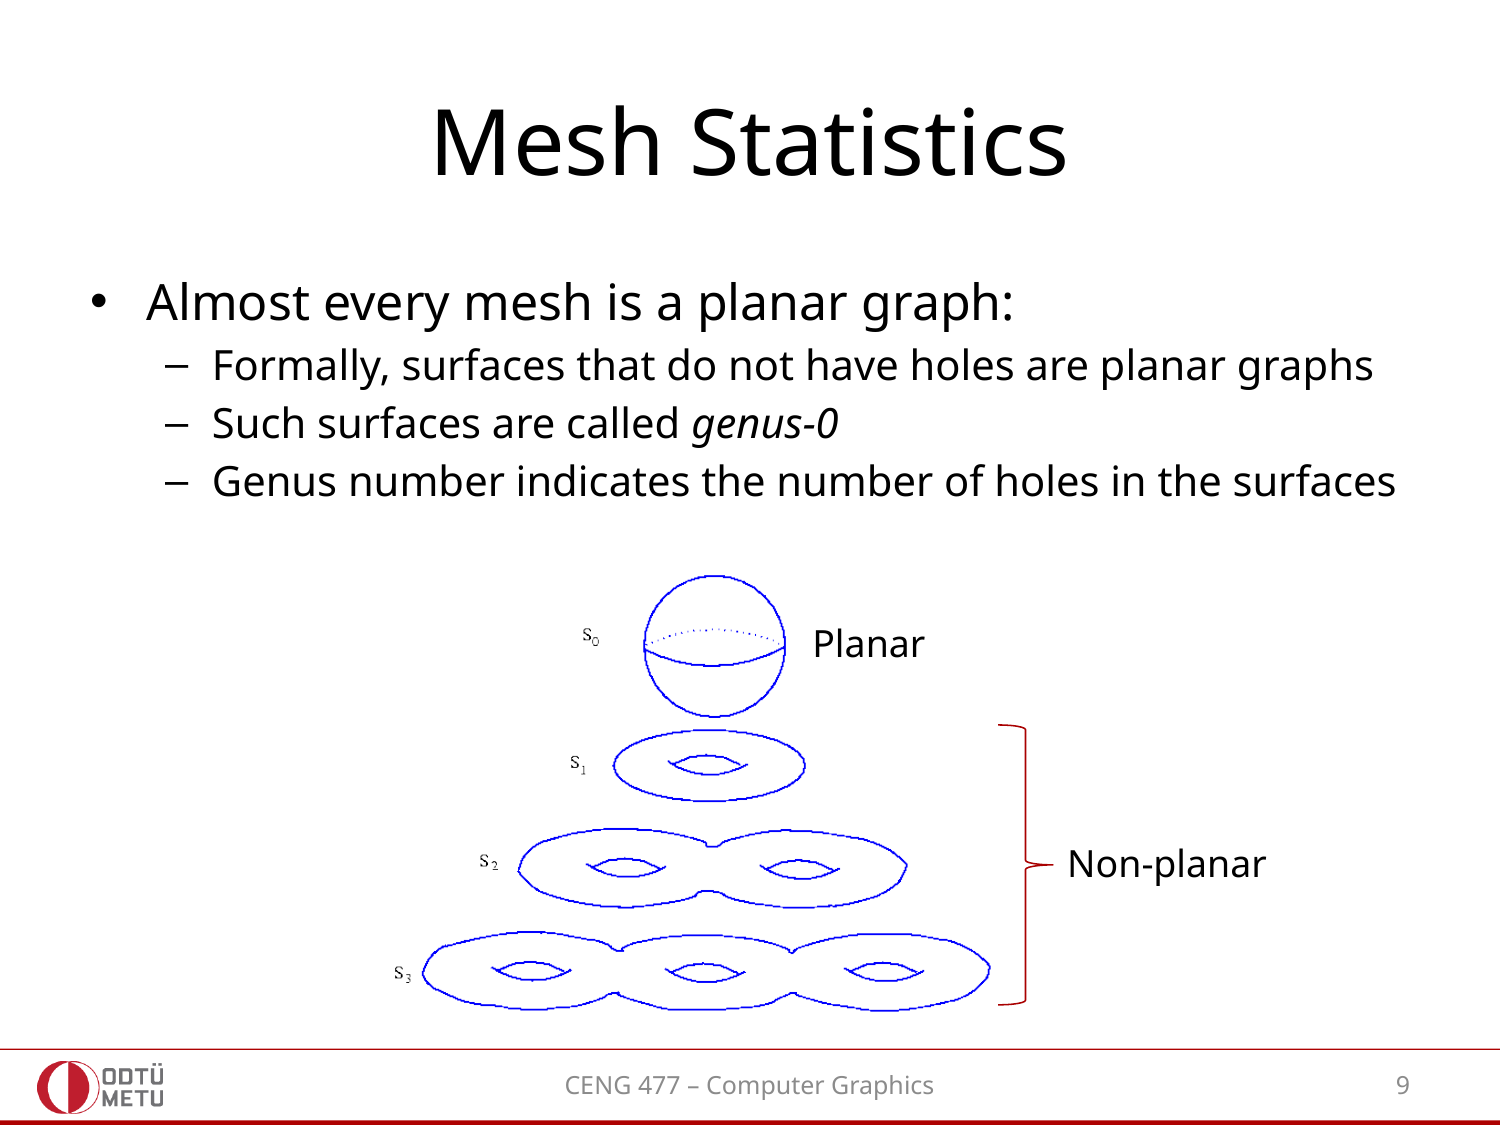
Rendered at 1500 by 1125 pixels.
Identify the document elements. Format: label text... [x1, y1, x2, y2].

list Almost every mesh is a planar graph: Formally, surfaces that do not have holes are planar graphs Such surfaces are called genus-0 Genus number indicates the number of holes in the surfaces [75, 262, 1425, 1005]
picture [393, 574, 992, 1013]
title Mesh Statistics [75, 45, 1425, 233]
footer CENG 477 – Computer Graphics [512, 1056, 988, 1117]
text_box Non-planar [1052, 832, 1282, 892]
text_box [998, 724, 1054, 1006]
slide_number 9 [1074, 1056, 1425, 1117]
picture [37, 1061, 163, 1114]
